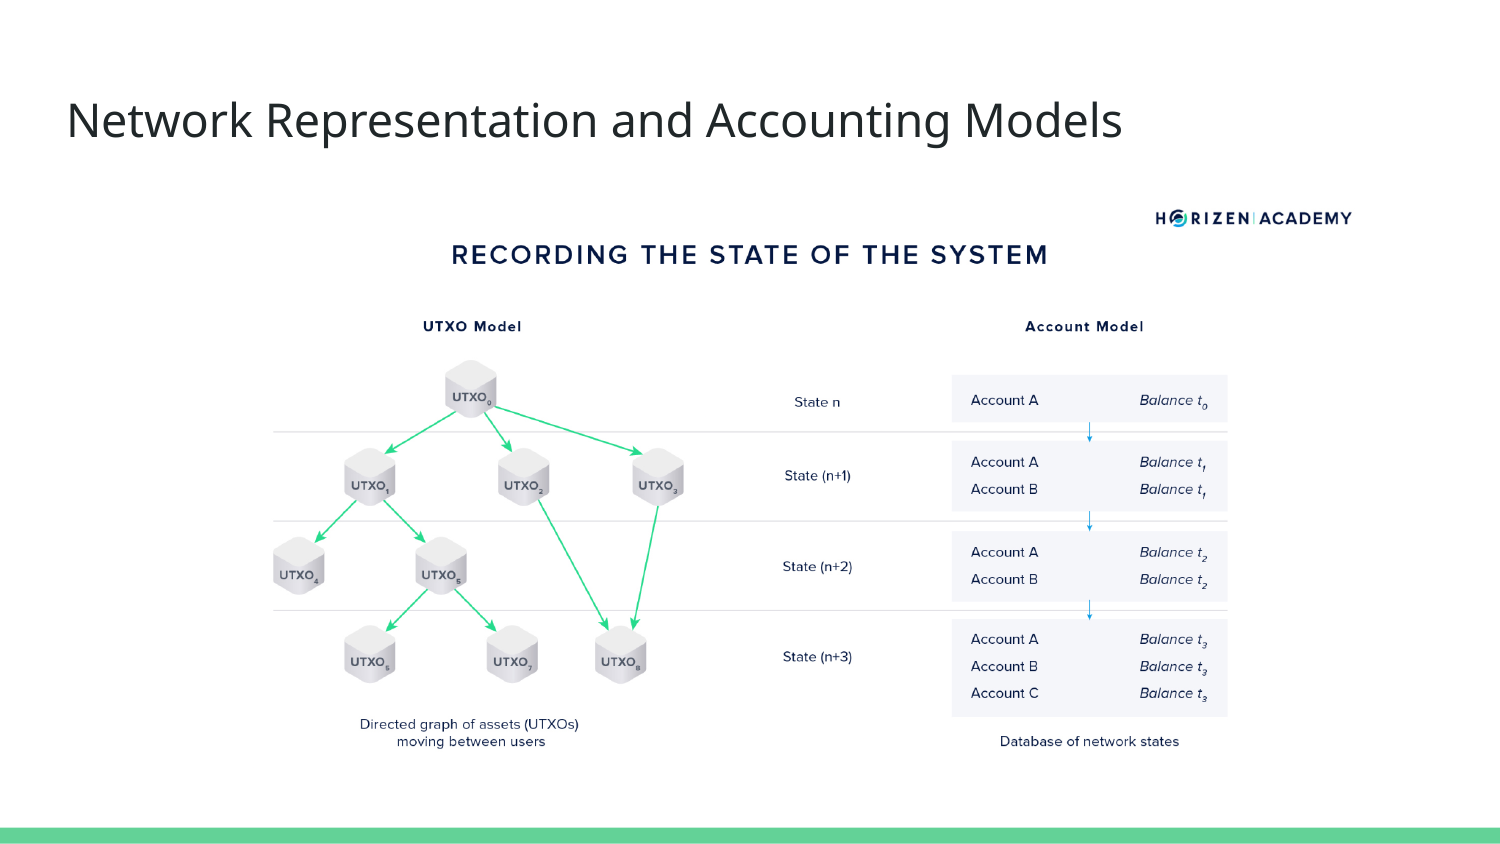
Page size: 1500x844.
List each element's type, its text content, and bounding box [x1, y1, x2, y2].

picture [121, 188, 1379, 780]
title Network Representation and Accounting Models [51, 72, 1449, 167]
